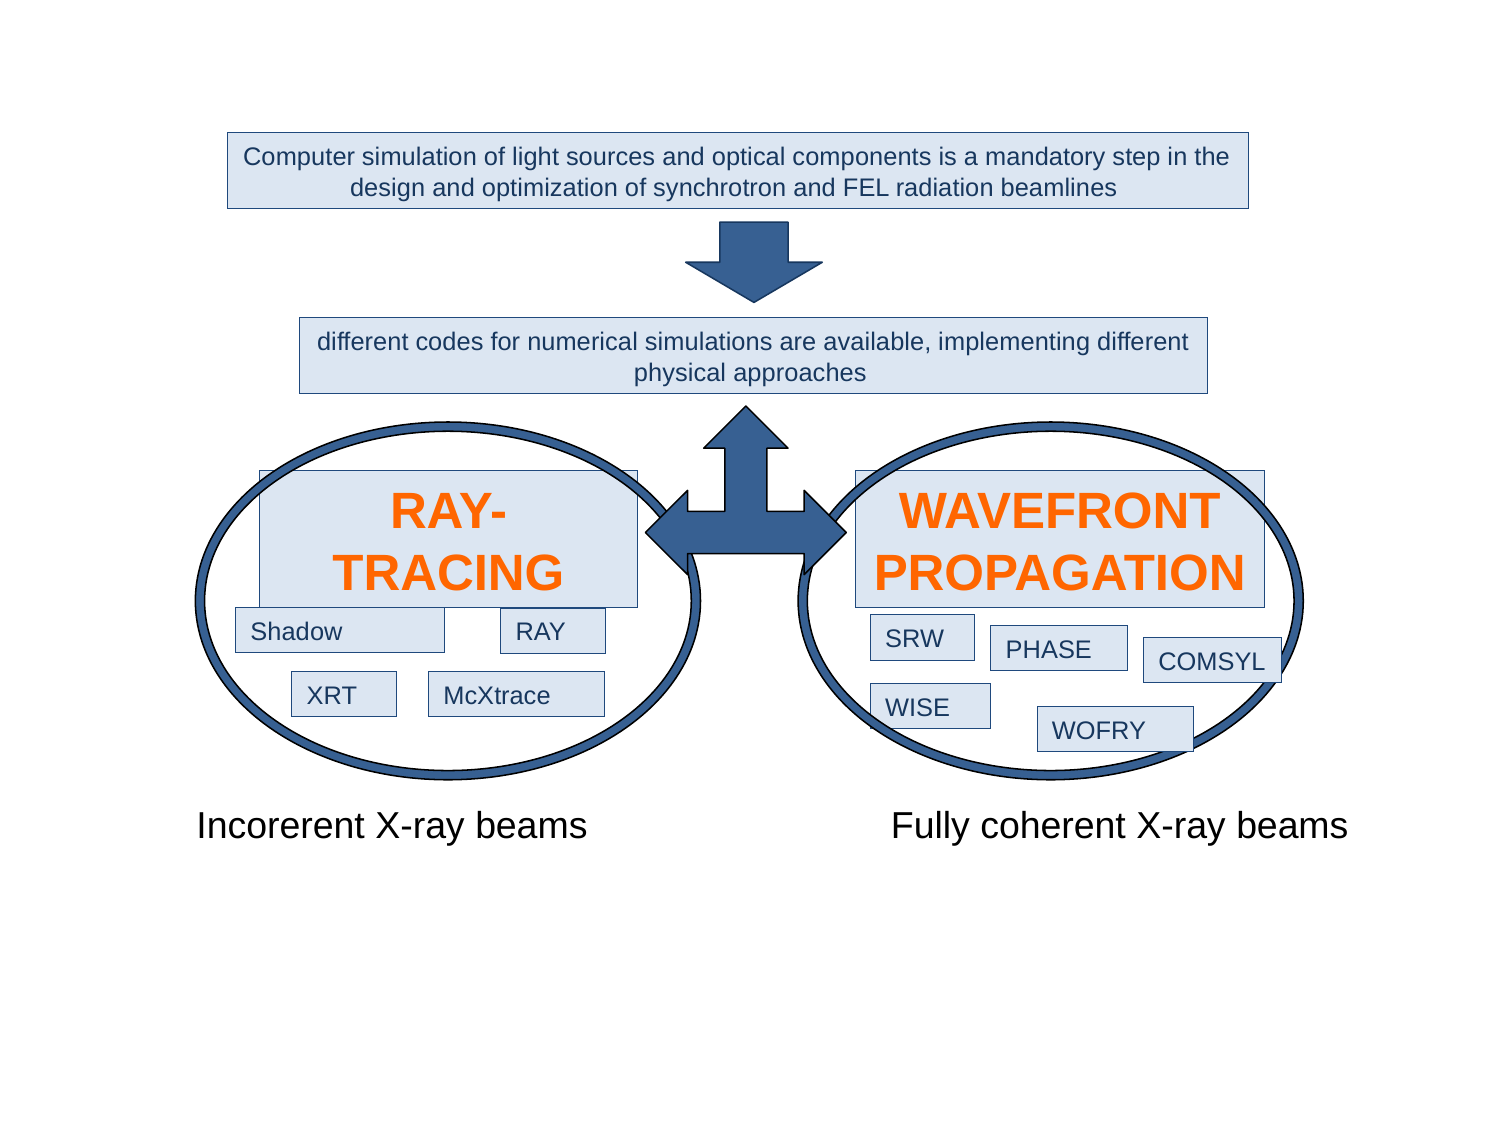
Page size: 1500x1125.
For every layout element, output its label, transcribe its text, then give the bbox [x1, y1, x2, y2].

text_box [685, 222, 823, 303]
text_box [829, 422, 1304, 673]
text_box PHASE [990, 625, 1128, 671]
text_box XRT [291, 671, 397, 717]
text_box COMSYL [1143, 637, 1282, 683]
text_box WAVEFRONT PROPAGATION [855, 470, 1265, 608]
text_box Incorerent X-ray beams Fully coherent X-ray beams [181, 793, 1365, 854]
text_box McXtrace [428, 671, 605, 717]
text_box Computer simulation of light sources and optical components is a mandatory step in the design and optimization of synchrotron and FEL radiation beamlines [227, 132, 1249, 209]
text_box WISE [870, 683, 991, 729]
text_box SRW [870, 614, 975, 661]
text_box [1194, 683, 1276, 749]
text_box Shadow [235, 607, 445, 653]
text_box WOFRY [1037, 706, 1194, 752]
text_box [645, 406, 847, 575]
text_box [798, 562, 1186, 780]
text_box RAY [500, 608, 606, 654]
text_box RAY-TRACING [259, 470, 638, 608]
text_box different codes for numerical simulations are available, implementing different physical approaches [299, 317, 1208, 394]
text_box [195, 422, 701, 780]
